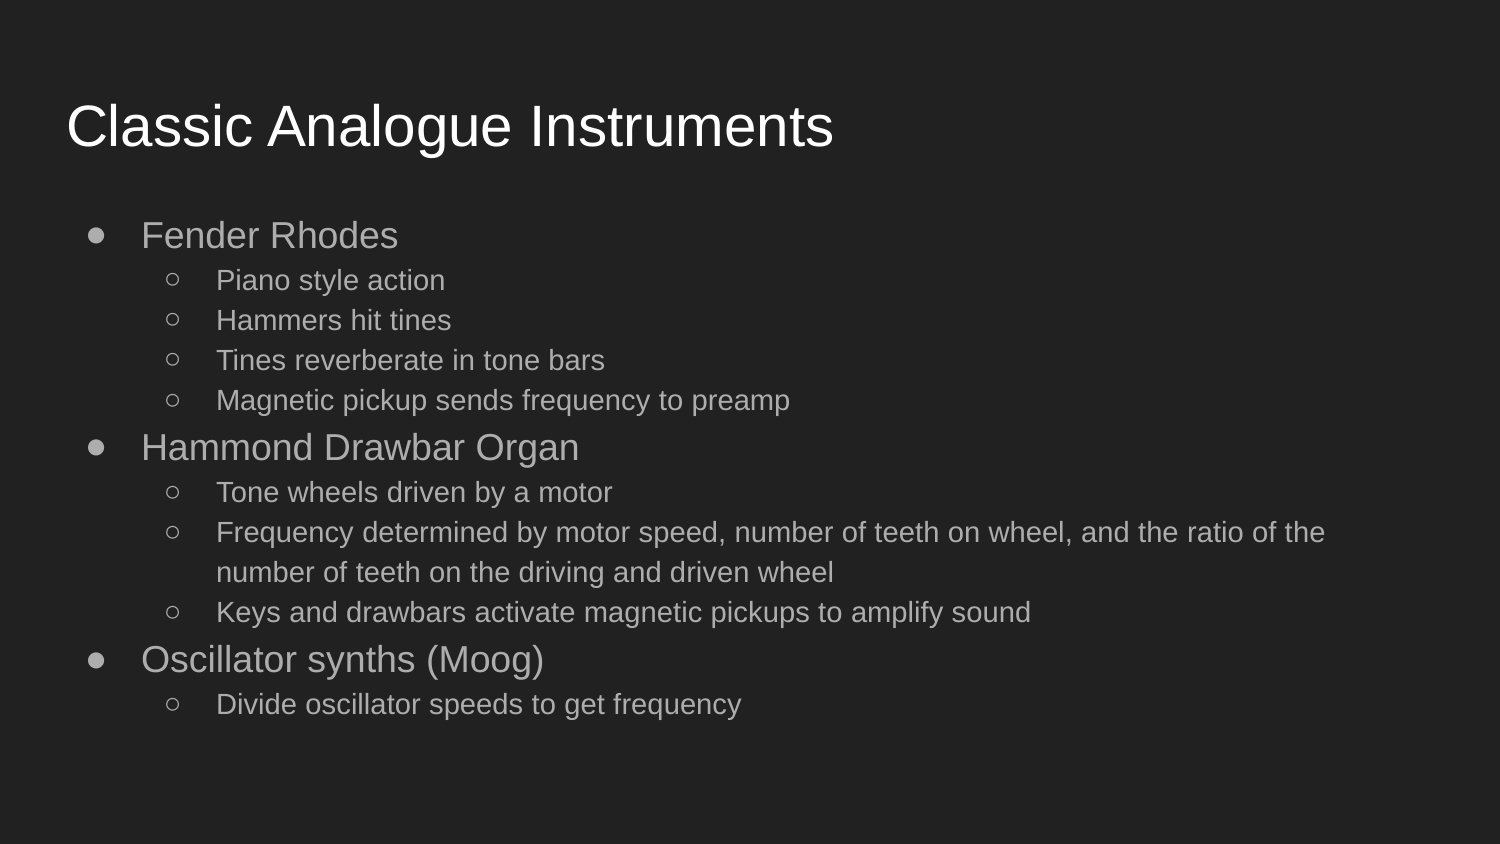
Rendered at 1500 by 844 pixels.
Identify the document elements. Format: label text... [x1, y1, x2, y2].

list Fender Rhodes Piano style action Hammers hit tines Tines reverberate in tone bars Magnetic pickup sends frequency to preamp Hammond Drawbar Organ Tone wheels driven by a motor Frequency determined by motor speed, number of teeth on wheel, and the ratio of the number of teeth on the driving and driven wheel Keys and drawbars activate magnetic pickups to amplify sound Oscillator synths (Moog) Divide oscillator speeds to get frequency [51, 189, 1449, 750]
title Classic Analogue Instruments [51, 72, 1449, 167]
